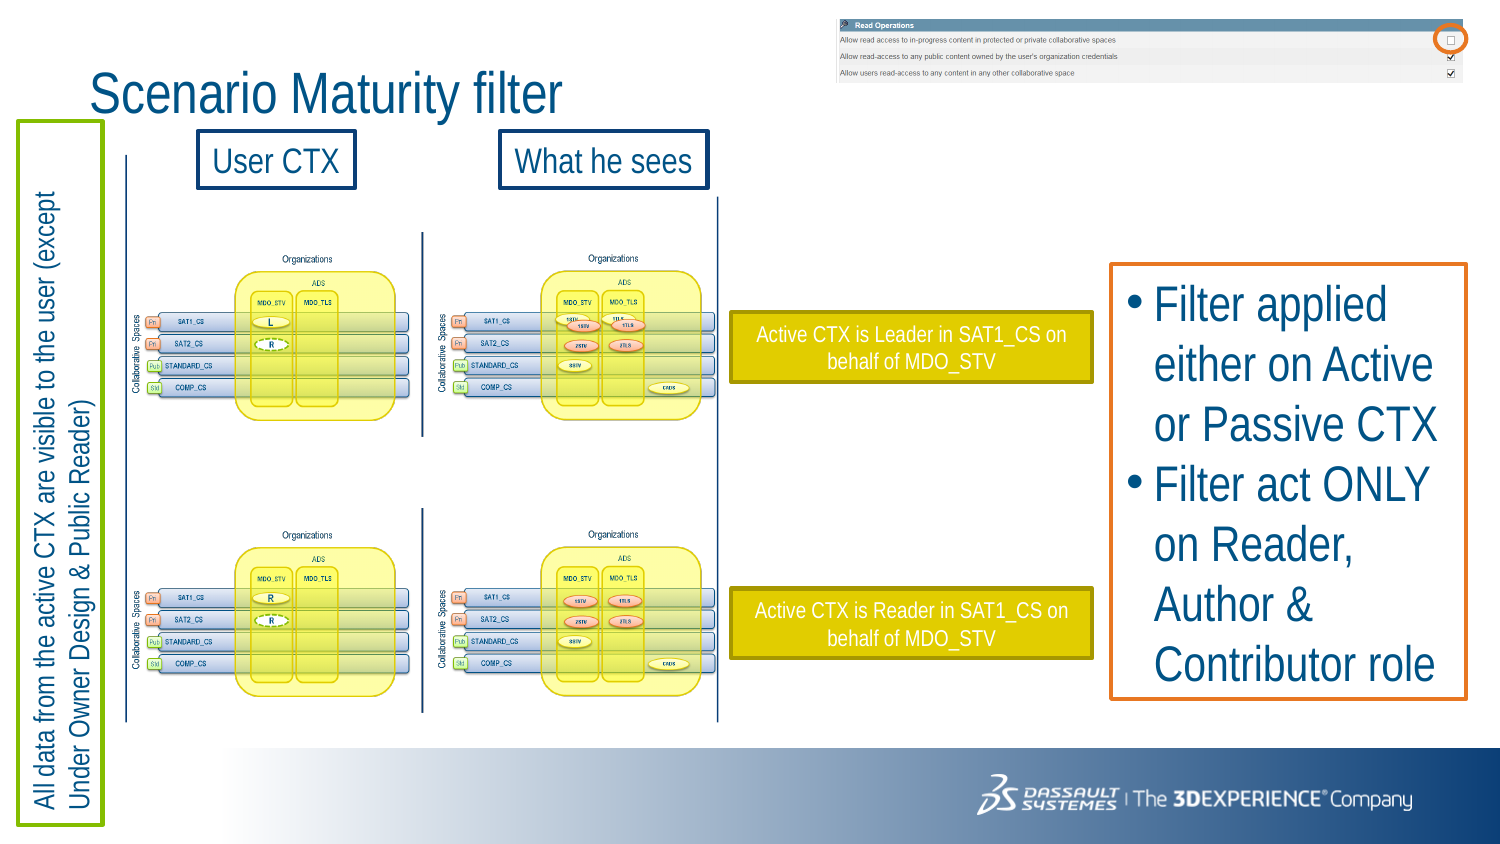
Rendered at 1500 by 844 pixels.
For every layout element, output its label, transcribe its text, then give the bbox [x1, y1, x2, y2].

text_box Scenario Maturity filter [75, 59, 1471, 121]
picture [125, 508, 718, 713]
text_box All data from the active CTX are visible to the user (except Under Owner Design & Public Reader) [16, 119, 105, 827]
picture [977, 774, 1412, 815]
picture [125, 232, 718, 437]
text_box Filter applied either on Active or Passive CTX Filter act ONLY on Reader, Author & Contributor role [1109, 262, 1468, 701]
text_box User CTX [196, 129, 357, 190]
text_box What he sees [498, 129, 710, 190]
text_box Active CTX is Leader in SAT1_CS on behalf of MDO_STV [729, 310, 1094, 384]
text_box Active CTX is Reader in SAT1_CS on behalf of MDO_STV [729, 586, 1094, 660]
picture [836, 19, 1463, 83]
